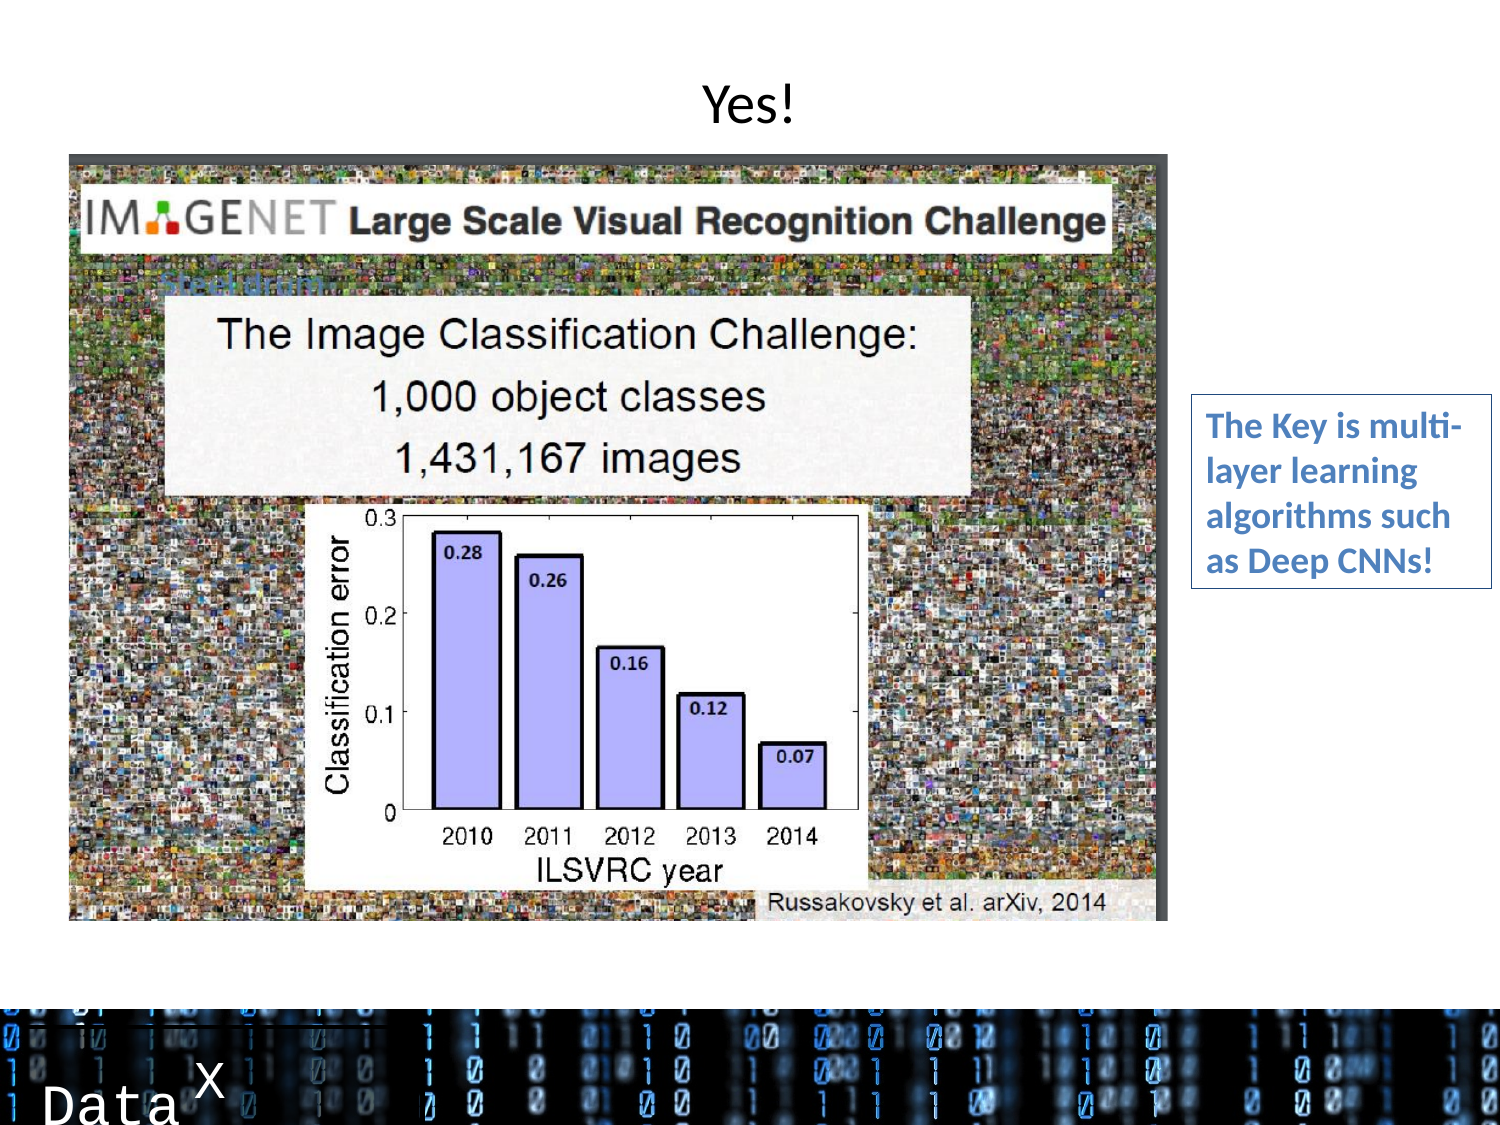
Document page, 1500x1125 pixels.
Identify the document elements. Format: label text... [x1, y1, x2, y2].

picture [0, 1009, 1500, 1125]
picture [154, 1110, 168, 1122]
title Yes! [75, 45, 1425, 155]
picture [93, 1120, 101, 1125]
picture [50, 1091, 67, 1121]
picture [28, 1029, 420, 1125]
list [68, 154, 1168, 921]
picture [84, 1110, 98, 1122]
picture [163, 1120, 171, 1125]
text_box The Key is multi-layer learning algorithms such as Deep CNNs! [1191, 394, 1492, 589]
